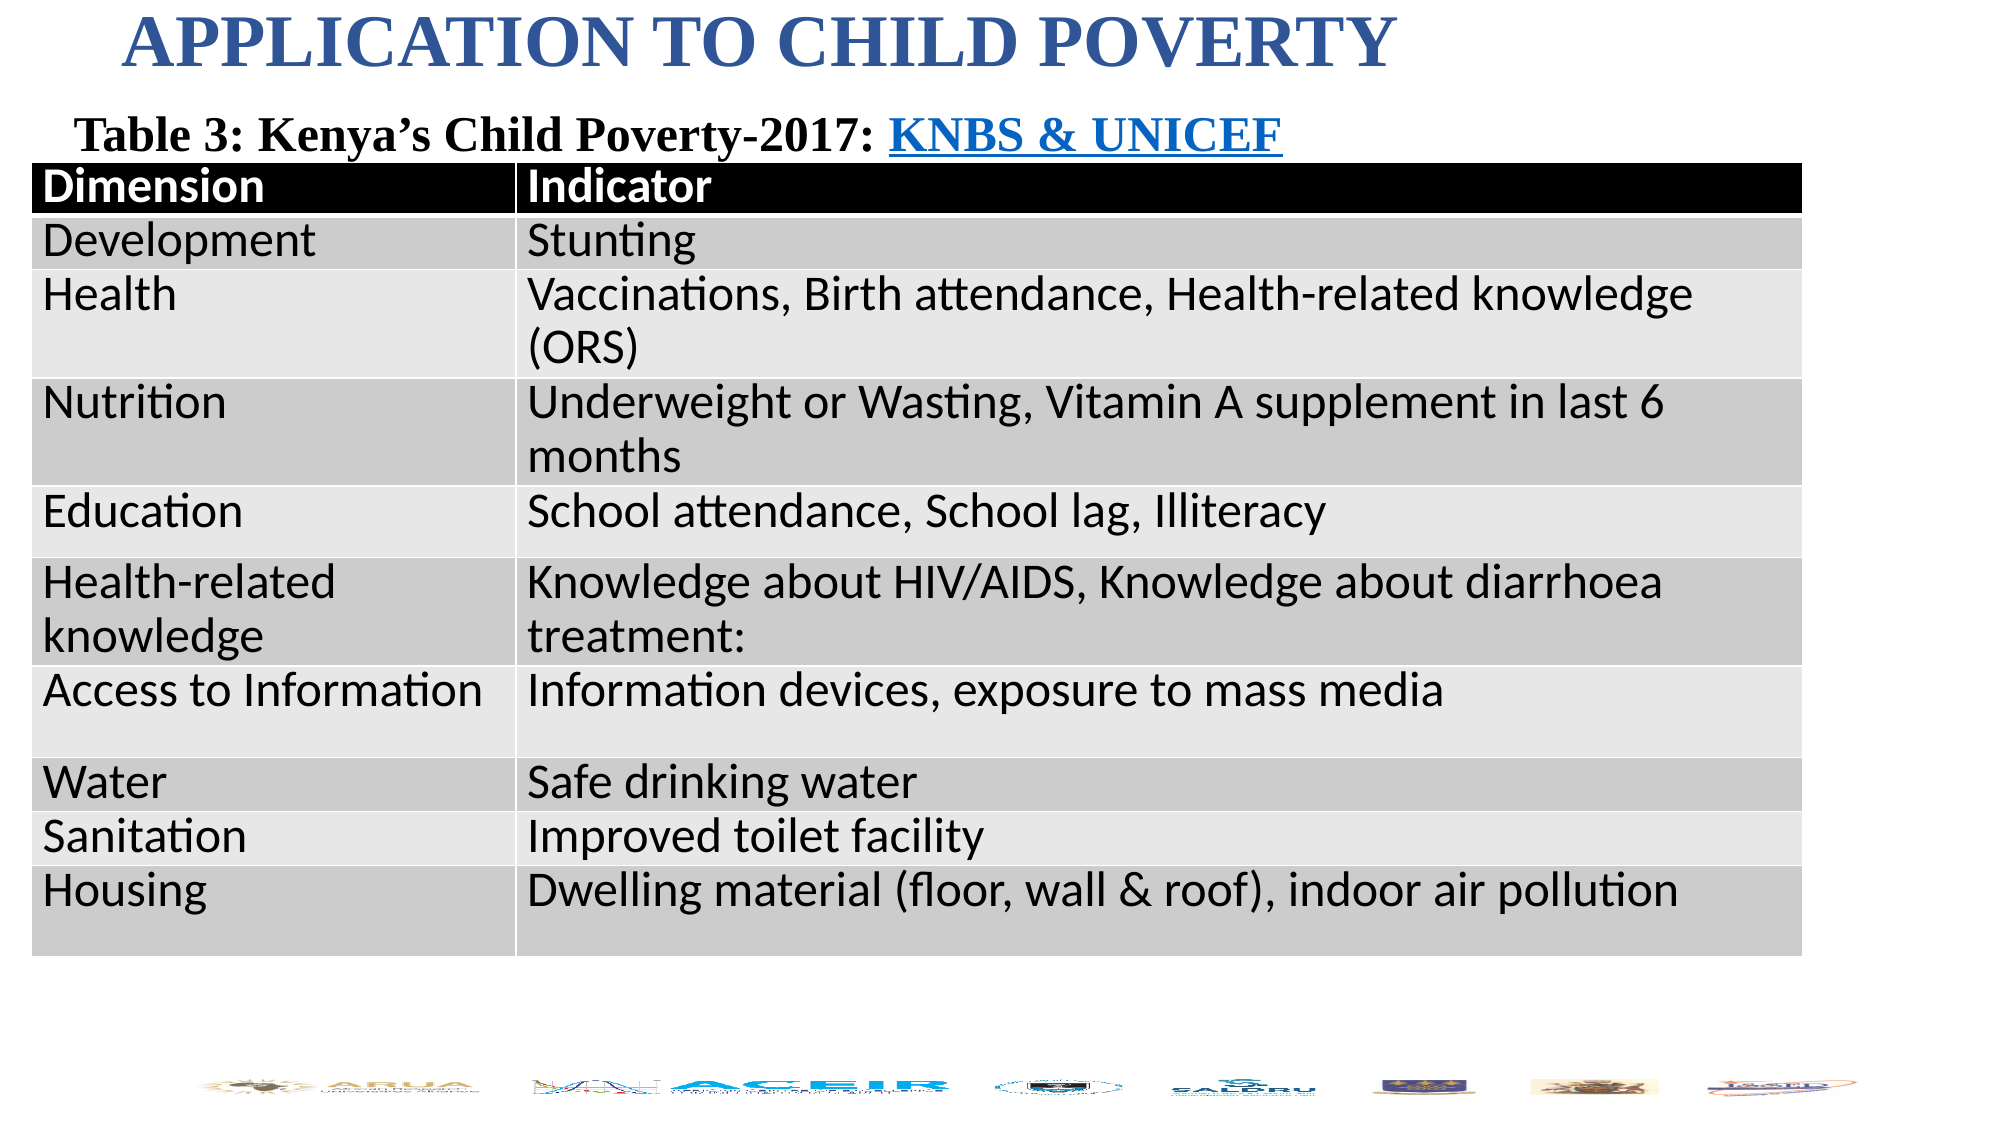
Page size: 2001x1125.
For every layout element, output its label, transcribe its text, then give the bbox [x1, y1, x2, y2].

table_cell Sanitation [32, 812, 515, 865]
table_cell Stunting [517, 218, 1802, 269]
table_header Indicator [517, 163, 1802, 213]
table_cell Information devices, exposure to mass media [517, 667, 1802, 757]
table_cell Development [32, 218, 515, 269]
table_cell Health-related knowledge [32, 558, 515, 665]
table_cell Water [32, 758, 515, 811]
table_cell Improved toilet facility [517, 812, 1802, 865]
table_cell Safe drinking water [517, 758, 1802, 811]
table_cell School attendance, School lag, Illiteracy [517, 487, 1802, 557]
table_cell Health [32, 270, 515, 377]
table_cell Access to Information [32, 667, 515, 757]
table_cell Education [32, 487, 515, 557]
table_cell Knowledge about HIV/AIDS, Knowledge about diarrhoea treatment: [517, 558, 1802, 665]
table_cell Vaccinations, Birth attendance, Health-related knowledge (ORS) [517, 270, 1802, 377]
table_cell Housing [32, 866, 515, 956]
table_header Dimension [32, 163, 515, 213]
text_box Table 3: Kenya’s Child Poverty-2017: KNBS & UNICEF [58, 100, 1607, 170]
title APPLICATION TO CHILD POVERTY [106, 0, 1832, 90]
table_cell Dwelling material (floor, wall & roof), indoor air pollution [517, 866, 1802, 956]
table_cell Underweight or Wasting, Vitamin A supplement in last 6 months [517, 379, 1802, 485]
table_cell Nutrition [32, 379, 515, 485]
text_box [194, 1078, 1860, 1097]
